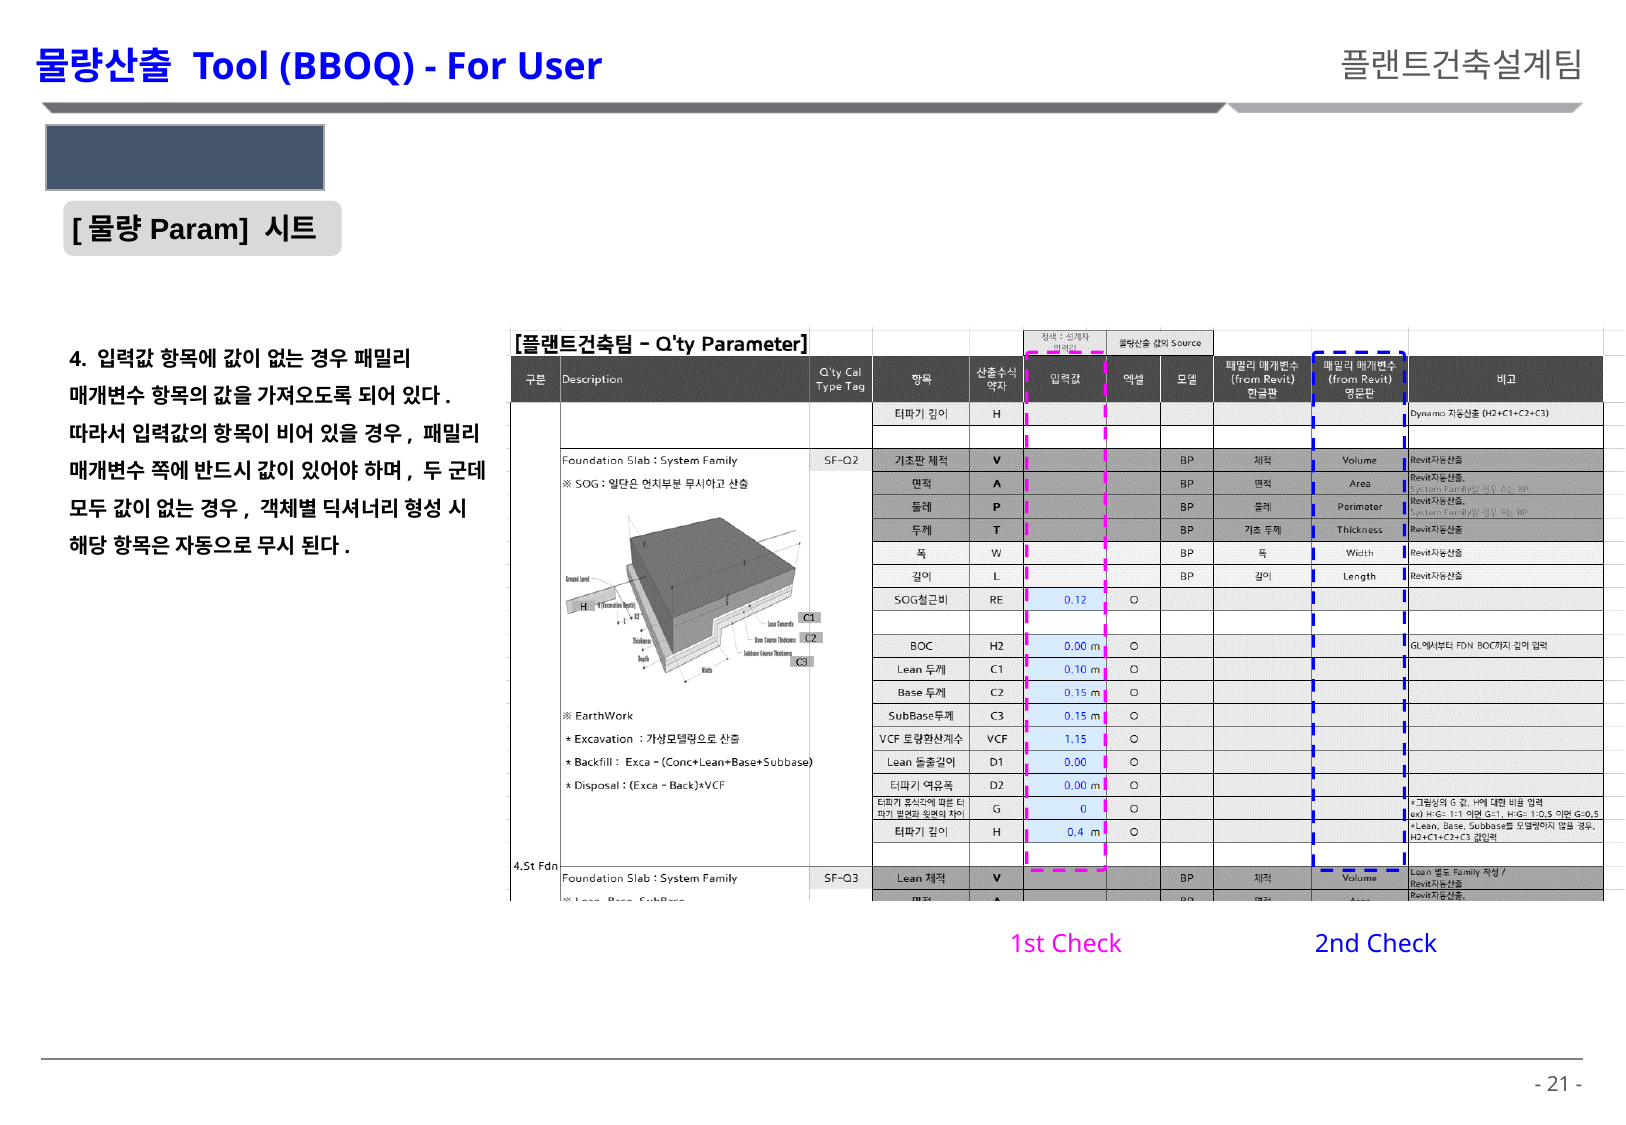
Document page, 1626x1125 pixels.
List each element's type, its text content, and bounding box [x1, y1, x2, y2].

text_box 3. Family List [45, 124, 325, 191]
picture [42, 102, 1583, 114]
picture [506, 327, 1625, 901]
text_box 물량산출 Tool (BBOQ) - For User [20, 34, 618, 95]
text_box 4. 입력값 항목에 값이 없는 경우 패밀리 매개변수 항목의 값을 가져오도록 되어 있다. 따라서 입력값의 항목이 비어 있을 경우, 패밀리 매개변수 쪽에 반드시 값이 있어야 하며, 두 군데 모두 값이 없는 경우, 객체별 딕셔너리 형성 시 해당 항목은 자동으로 무시 된다. [45, 301, 508, 1061]
text_box 플랜트건축설계팀 [1339, 43, 1584, 84]
text_box [물량Param] 시트 [62, 199, 343, 257]
text_box 2nd Check [1300, 919, 1453, 965]
text_box 1st Check [995, 919, 1137, 965]
